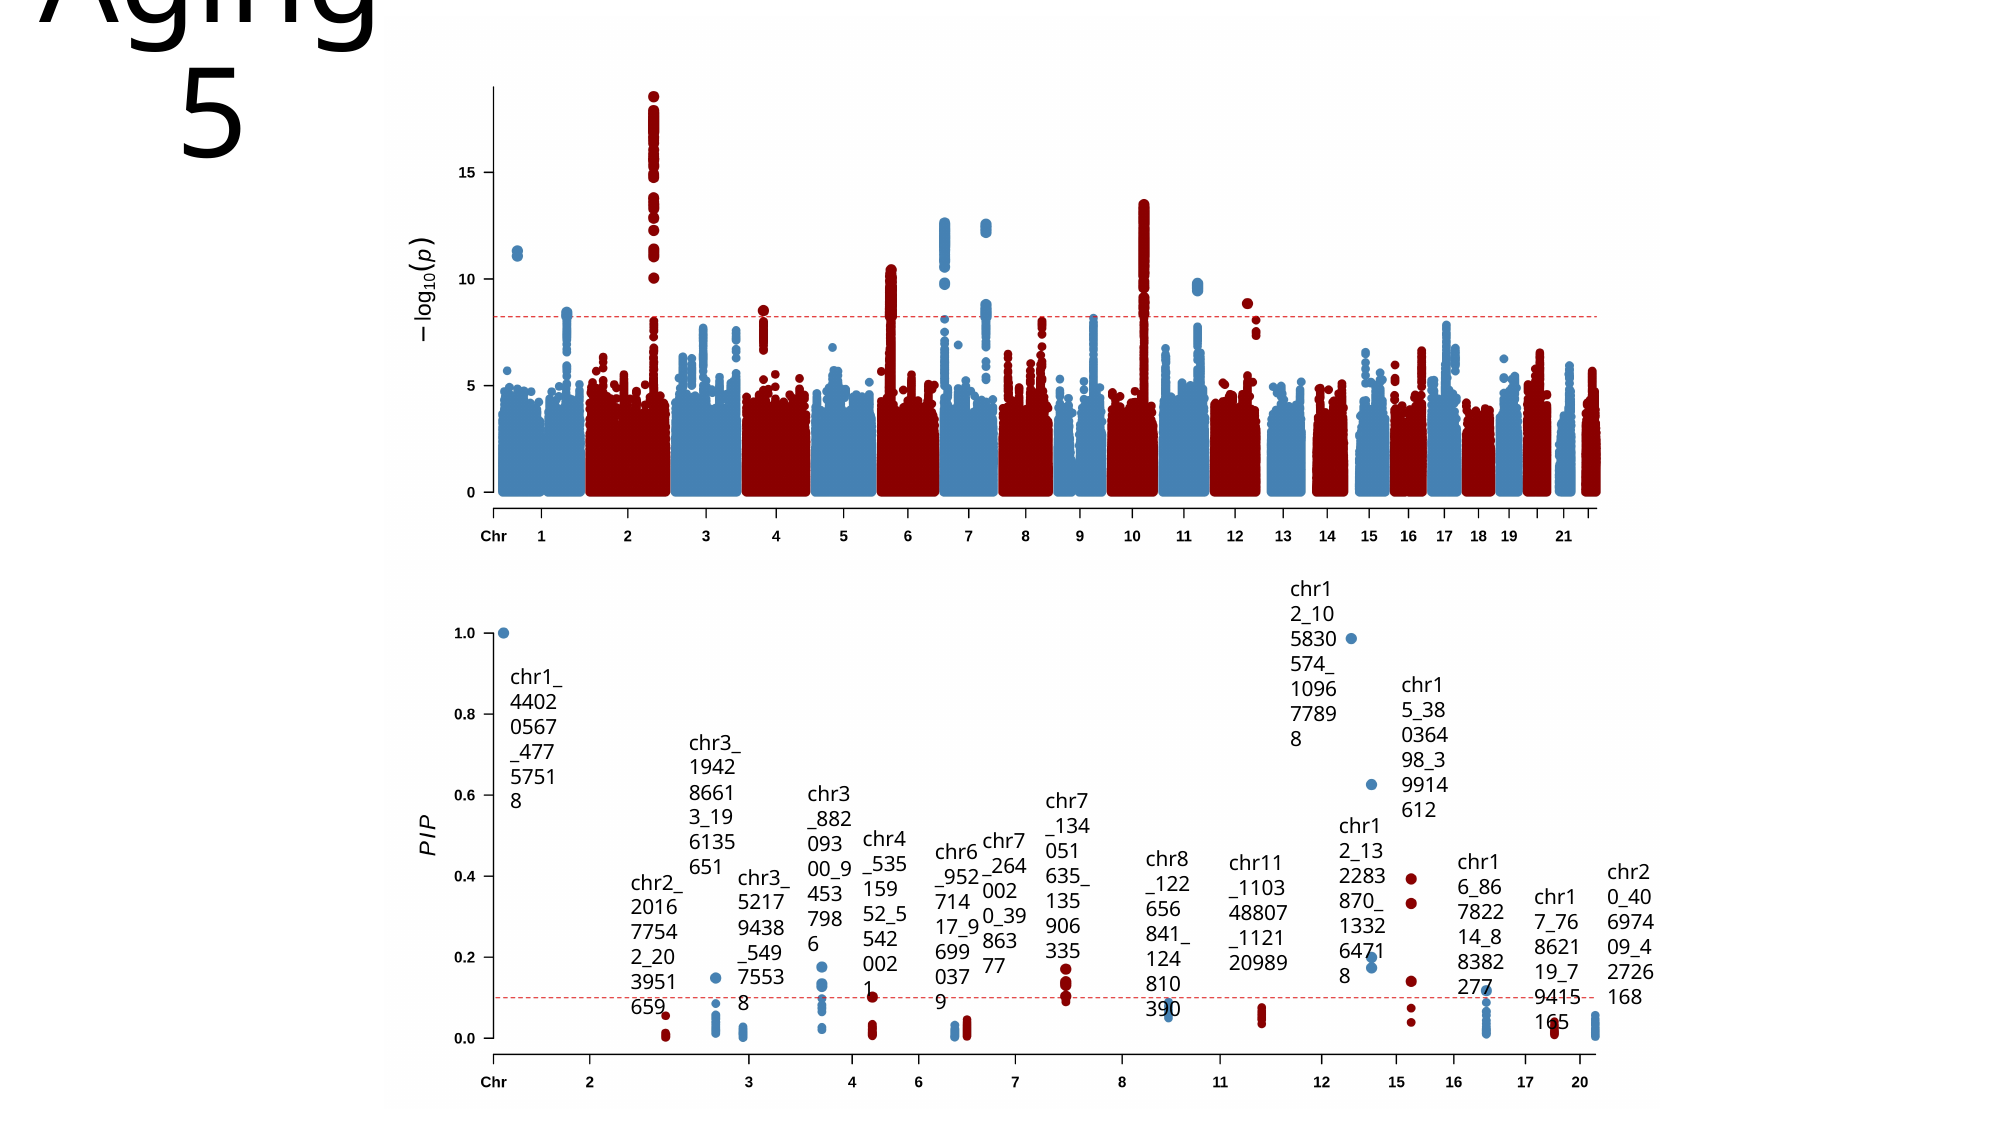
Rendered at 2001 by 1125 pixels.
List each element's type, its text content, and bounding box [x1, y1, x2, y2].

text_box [383, 561, 1677, 1110]
title Aging5 [0, 0, 424, 193]
picture [383, 15, 1660, 561]
